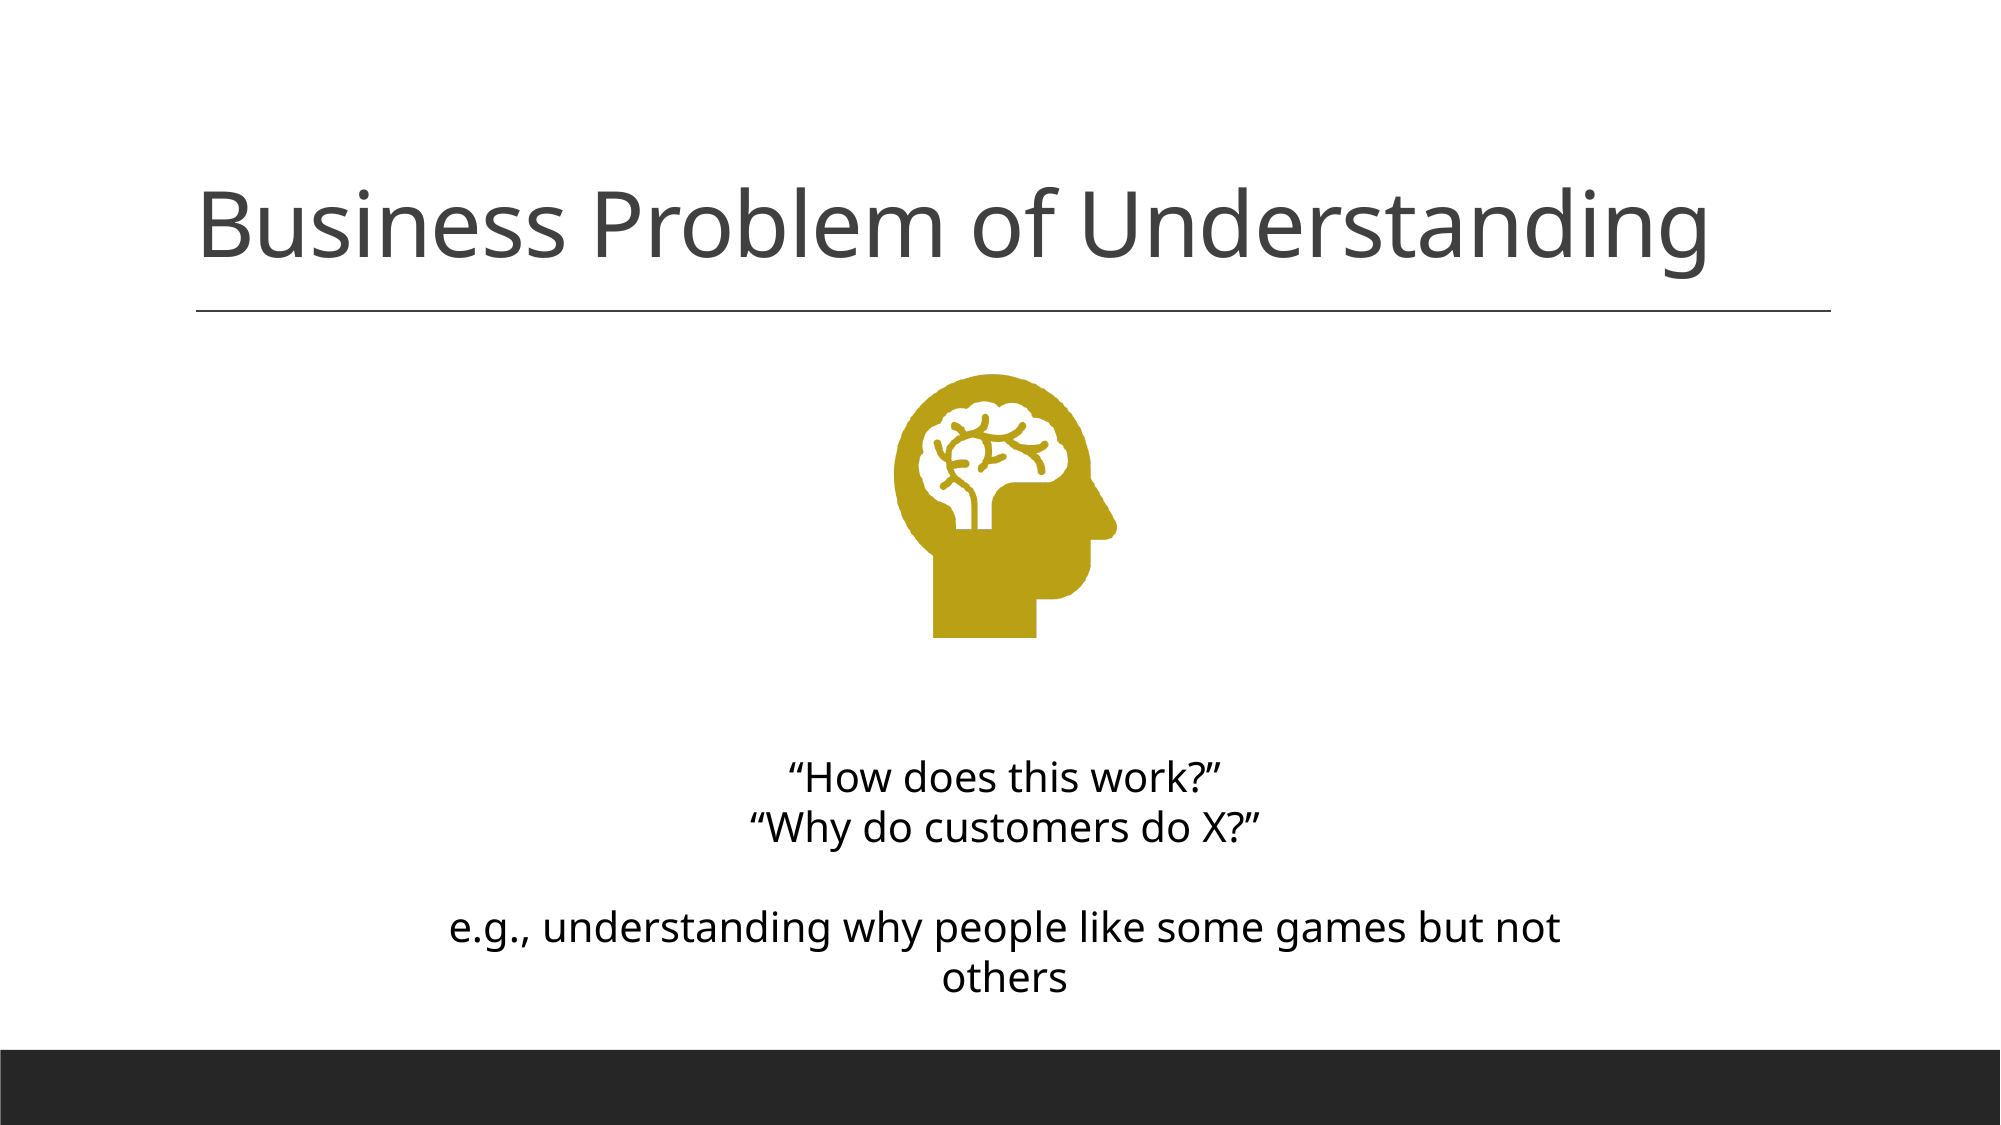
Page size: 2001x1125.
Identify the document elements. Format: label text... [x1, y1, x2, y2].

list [179, 343, 1831, 966]
title Business Problem of Understanding [180, 47, 1830, 285]
